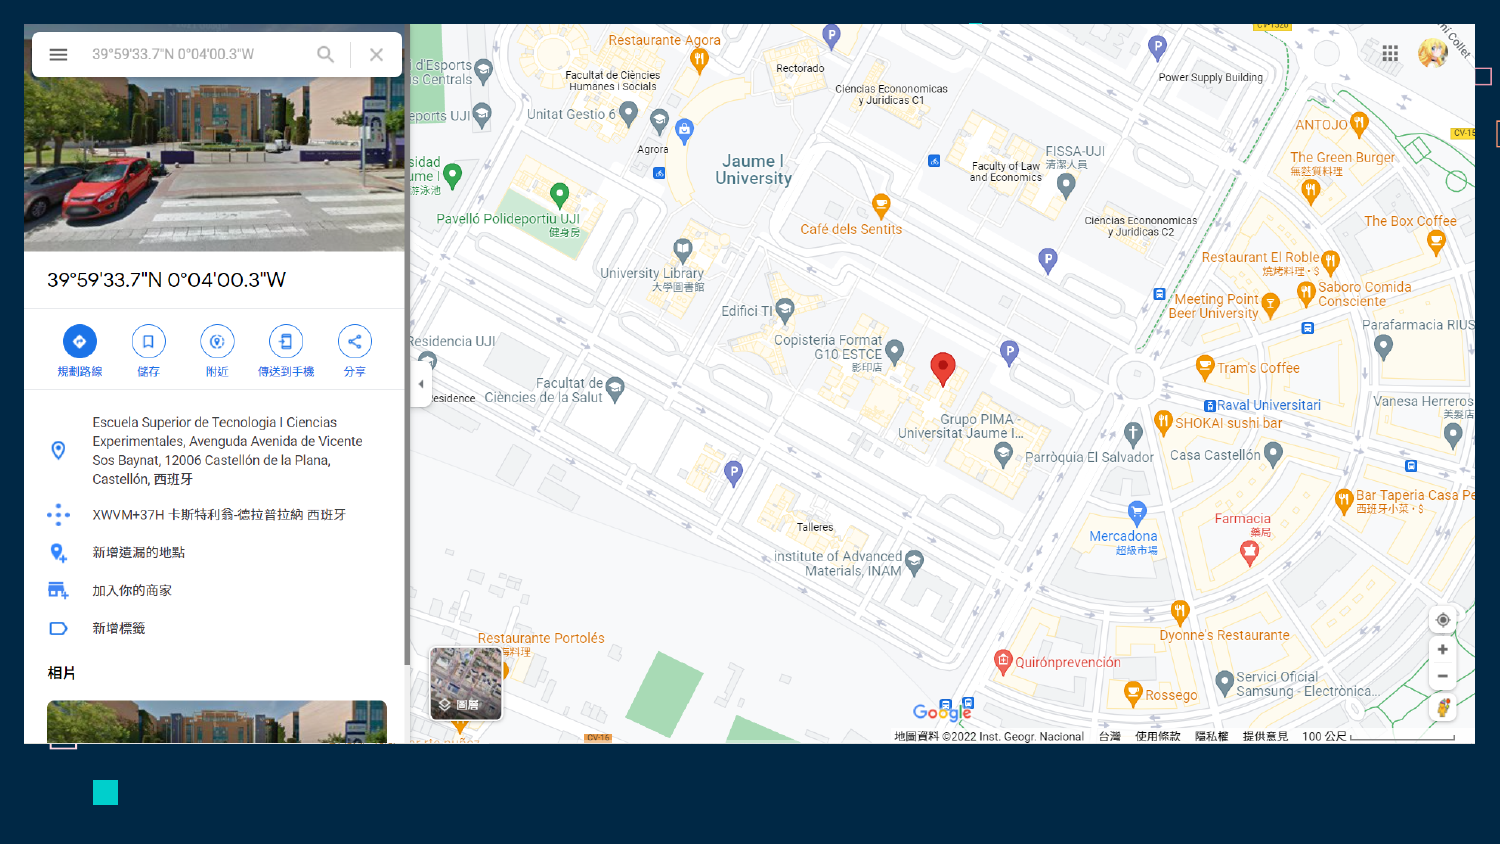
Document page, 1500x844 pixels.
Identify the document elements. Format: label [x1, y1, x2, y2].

picture [24, 24, 1476, 744]
